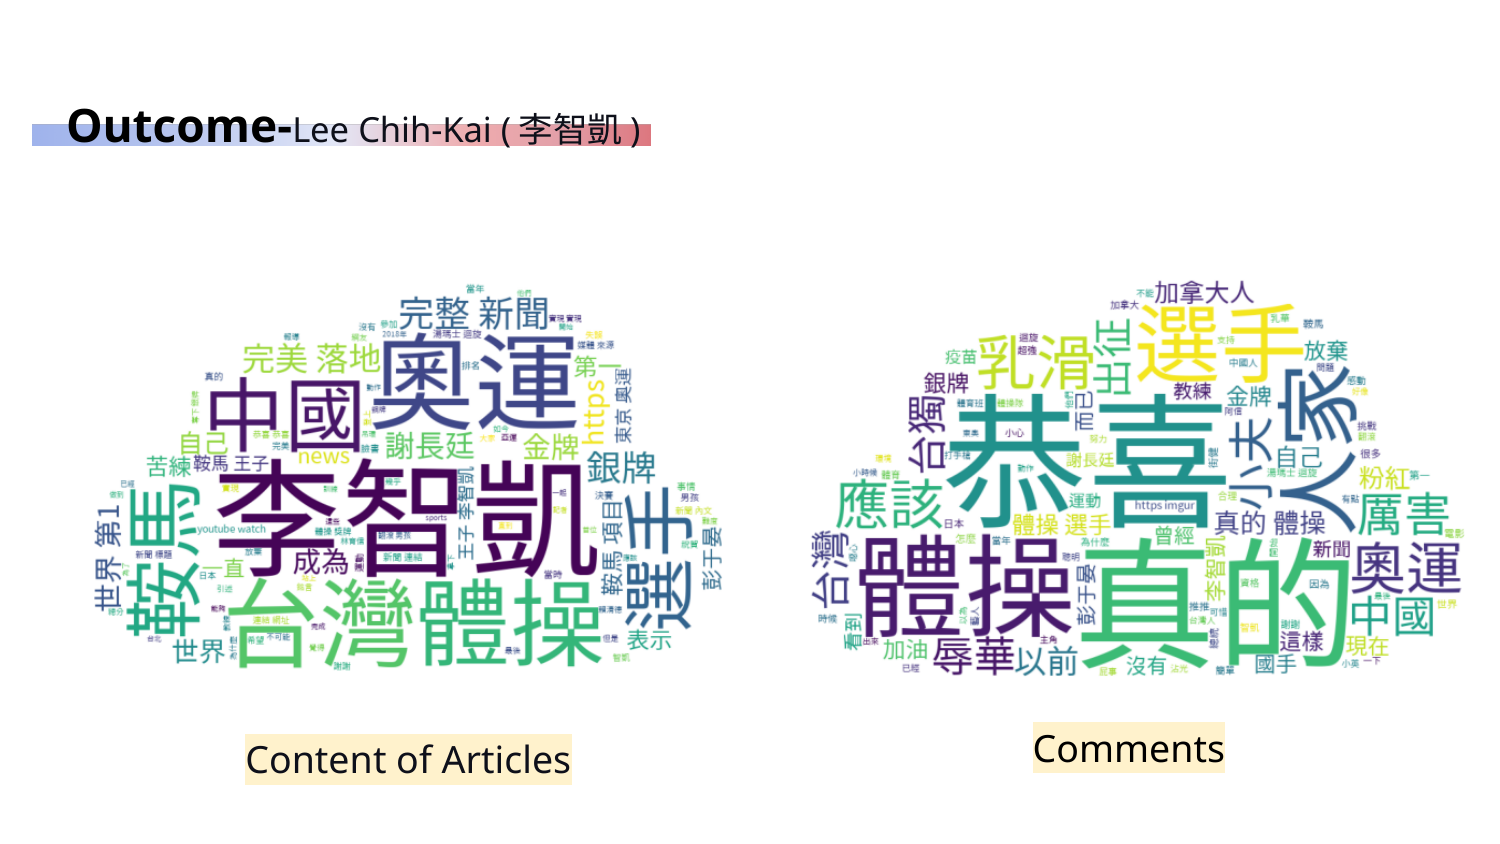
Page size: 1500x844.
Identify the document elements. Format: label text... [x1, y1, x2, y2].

picture [29, 124, 651, 147]
picture [33, 244, 784, 707]
text_box Content of Articles [199, 721, 618, 797]
picture [792, 272, 1465, 678]
text_box Comments [882, 709, 1375, 785]
title Outcome-Lee Chih-Kai (李智凱) [51, 72, 1449, 167]
